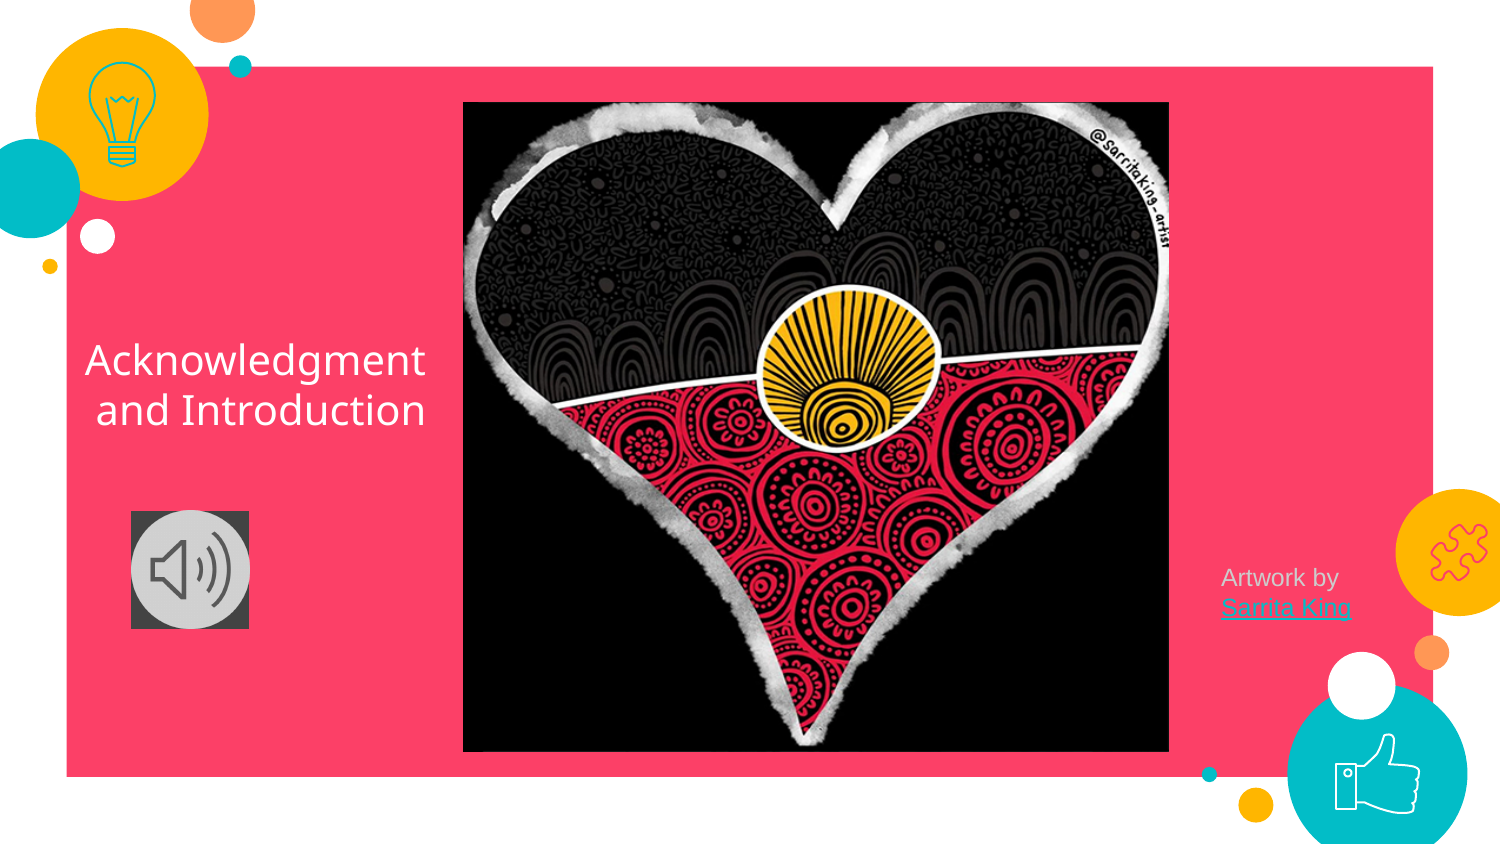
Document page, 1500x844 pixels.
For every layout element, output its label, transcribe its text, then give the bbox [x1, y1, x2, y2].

picture [463, 102, 1169, 752]
text_box Artwork by Sarrita King [1206, 554, 1412, 630]
picture [130, 509, 251, 631]
title Acknowledgment and Introduction [69, 167, 458, 600]
